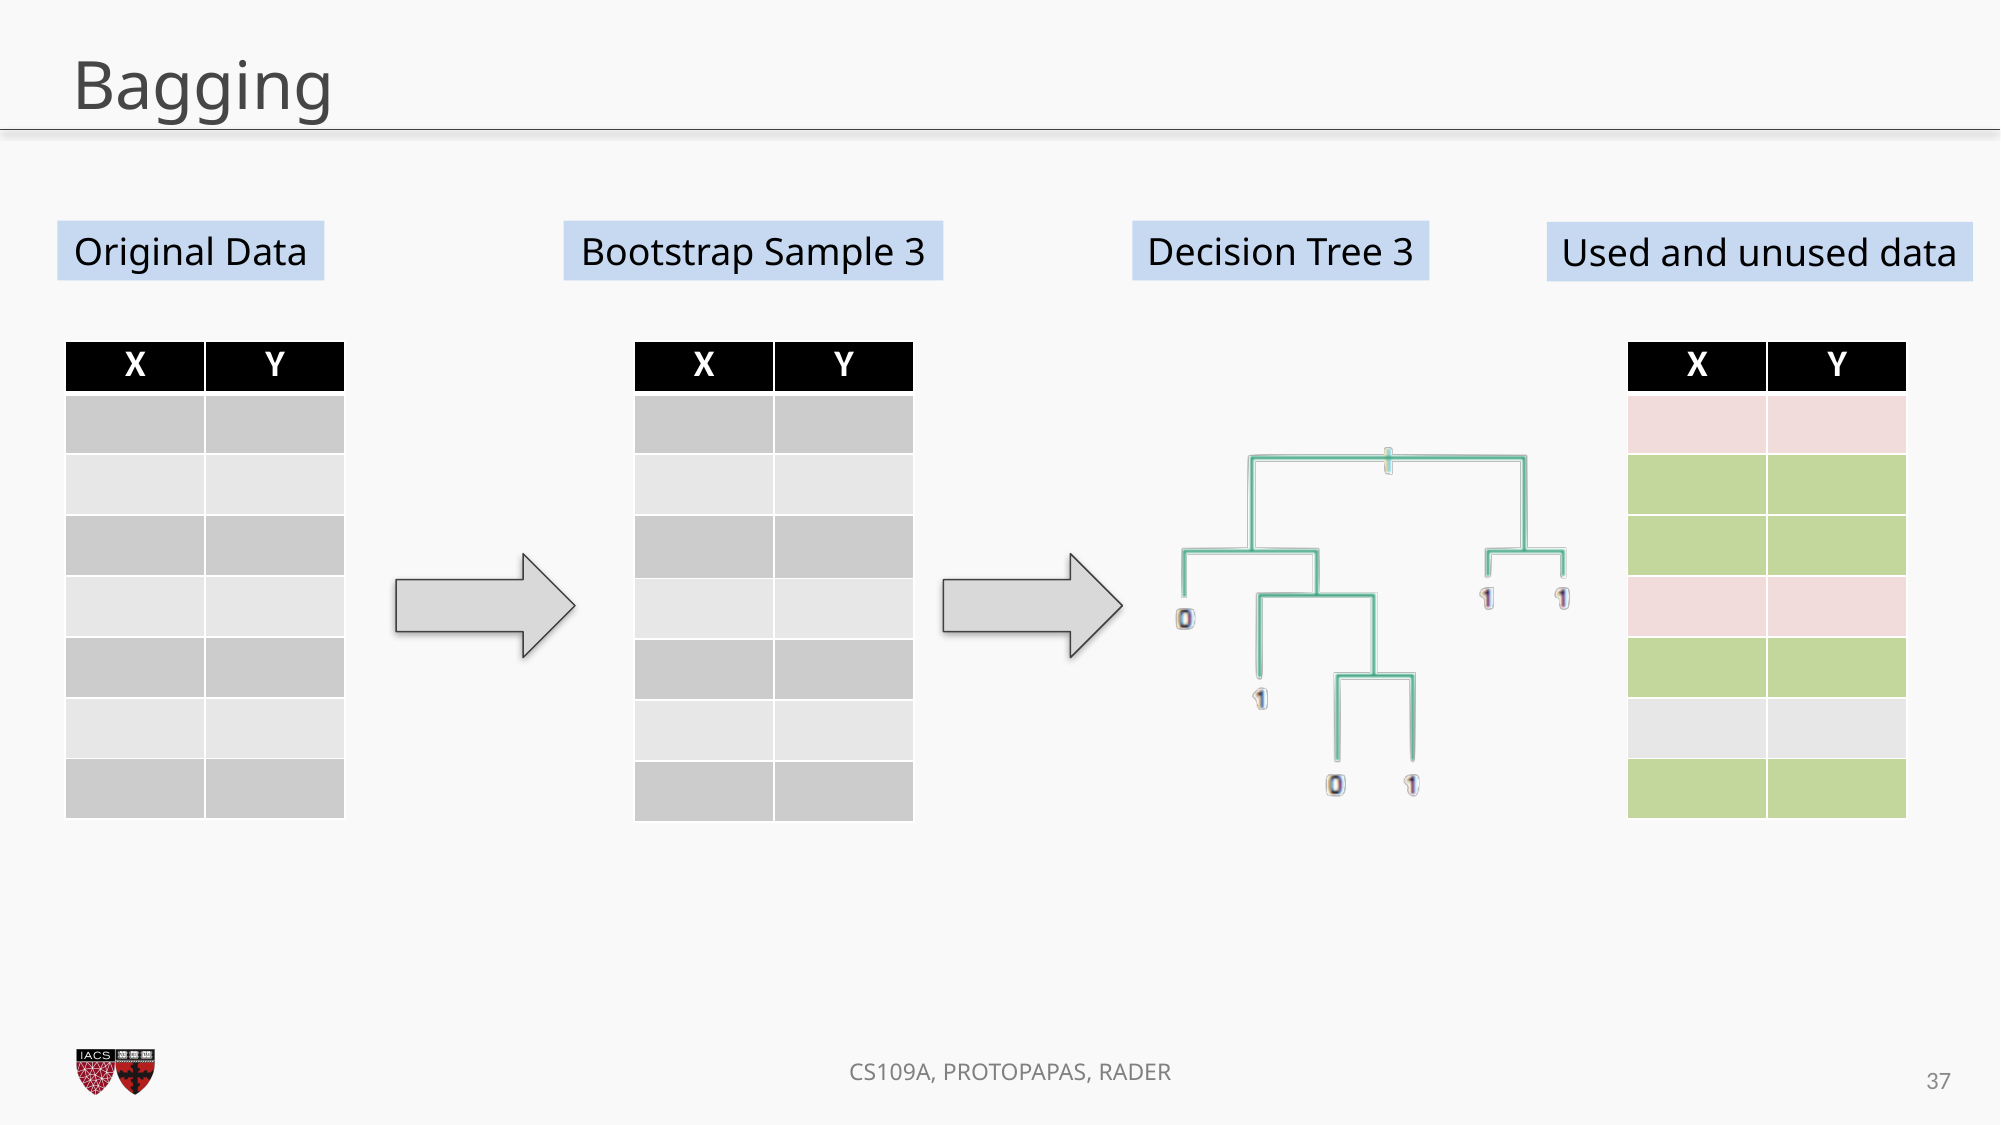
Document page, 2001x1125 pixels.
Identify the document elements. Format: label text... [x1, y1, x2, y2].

picture [1151, 423, 1621, 816]
text_box Used and unused data [1546, 221, 1973, 282]
slide_number 37 [1500, 1050, 1967, 1110]
text_box [942, 552, 1123, 659]
picture [75, 1049, 155, 1095]
title Bagging [57, 35, 1943, 162]
text_box Bootstrap Sample 3 [563, 220, 944, 281]
text_box Original Data [57, 220, 325, 281]
text_box [395, 552, 576, 659]
text_box Decision Tree 3 [1132, 220, 1430, 281]
